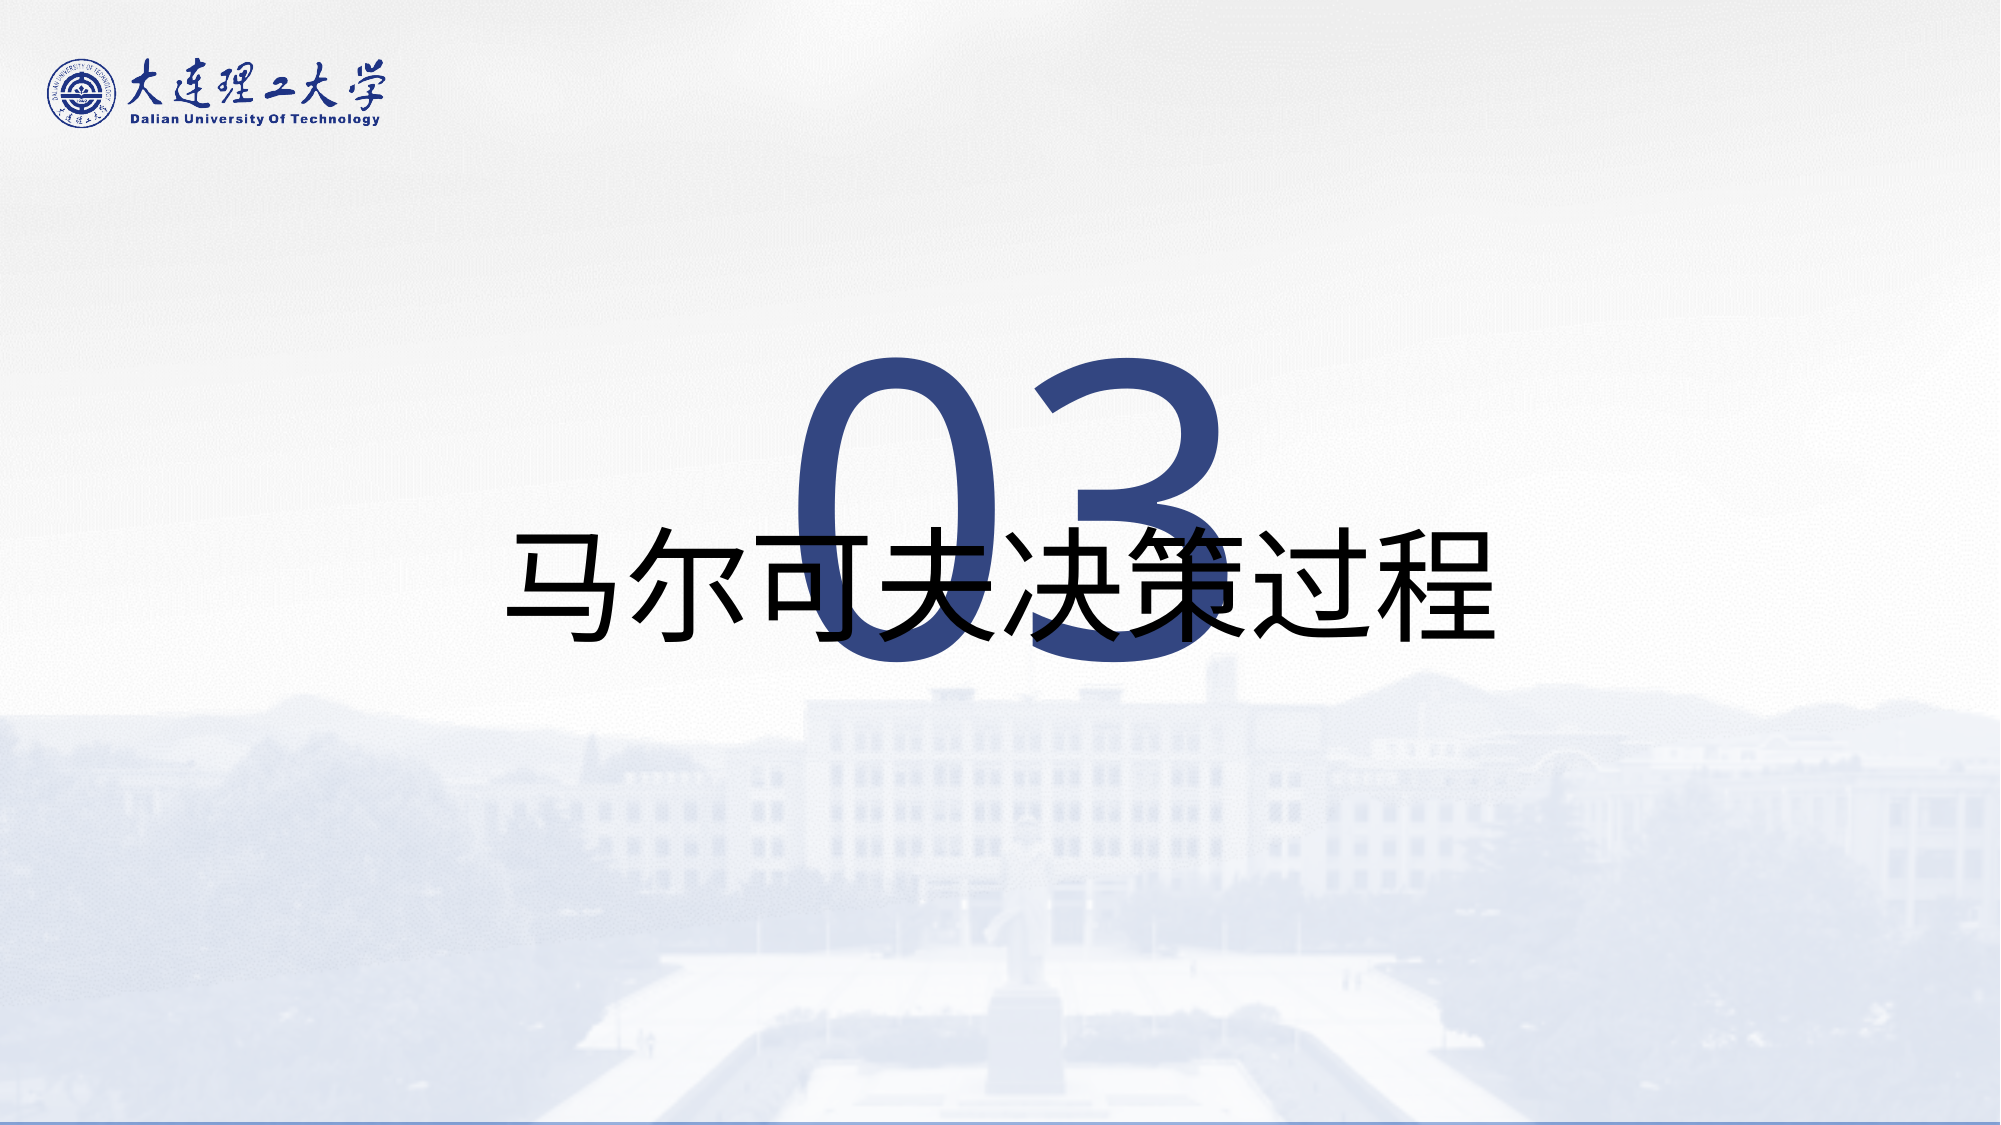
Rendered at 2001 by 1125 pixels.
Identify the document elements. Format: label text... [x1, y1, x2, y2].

list 马尔可夫决策过程 [400, 273, 1600, 912]
picture [0, 0, 2000, 333]
